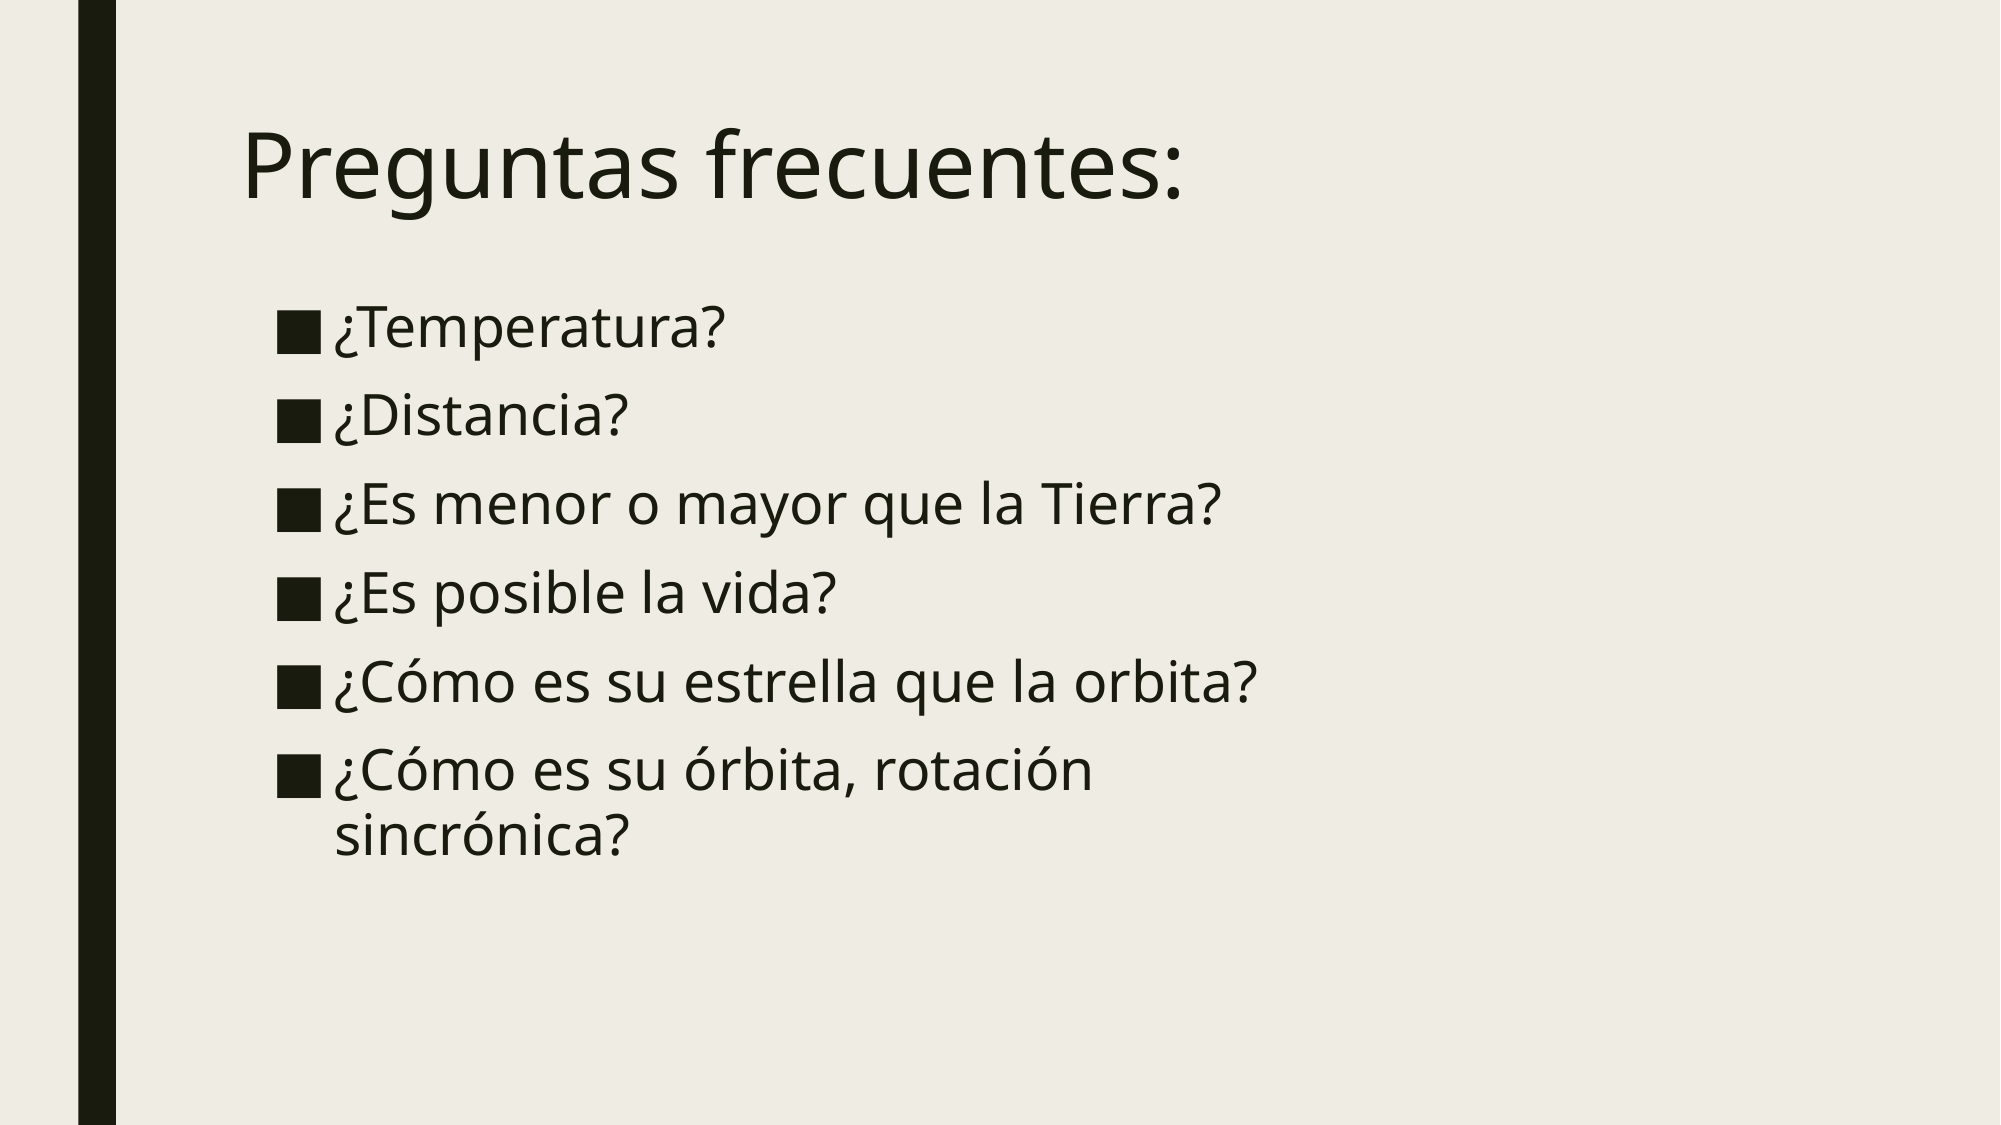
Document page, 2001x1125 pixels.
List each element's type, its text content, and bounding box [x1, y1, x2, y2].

title Preguntas frecuentes: [225, 112, 1800, 357]
list ¿Temperatura? ¿Distancia? ¿Es menor o mayor que la Tierra? ¿Es posible la vida? ¿Cómo es su estrella que la orbita? ¿Cómo es su órbita, rotación sincrónica? [257, 288, 1415, 876]
